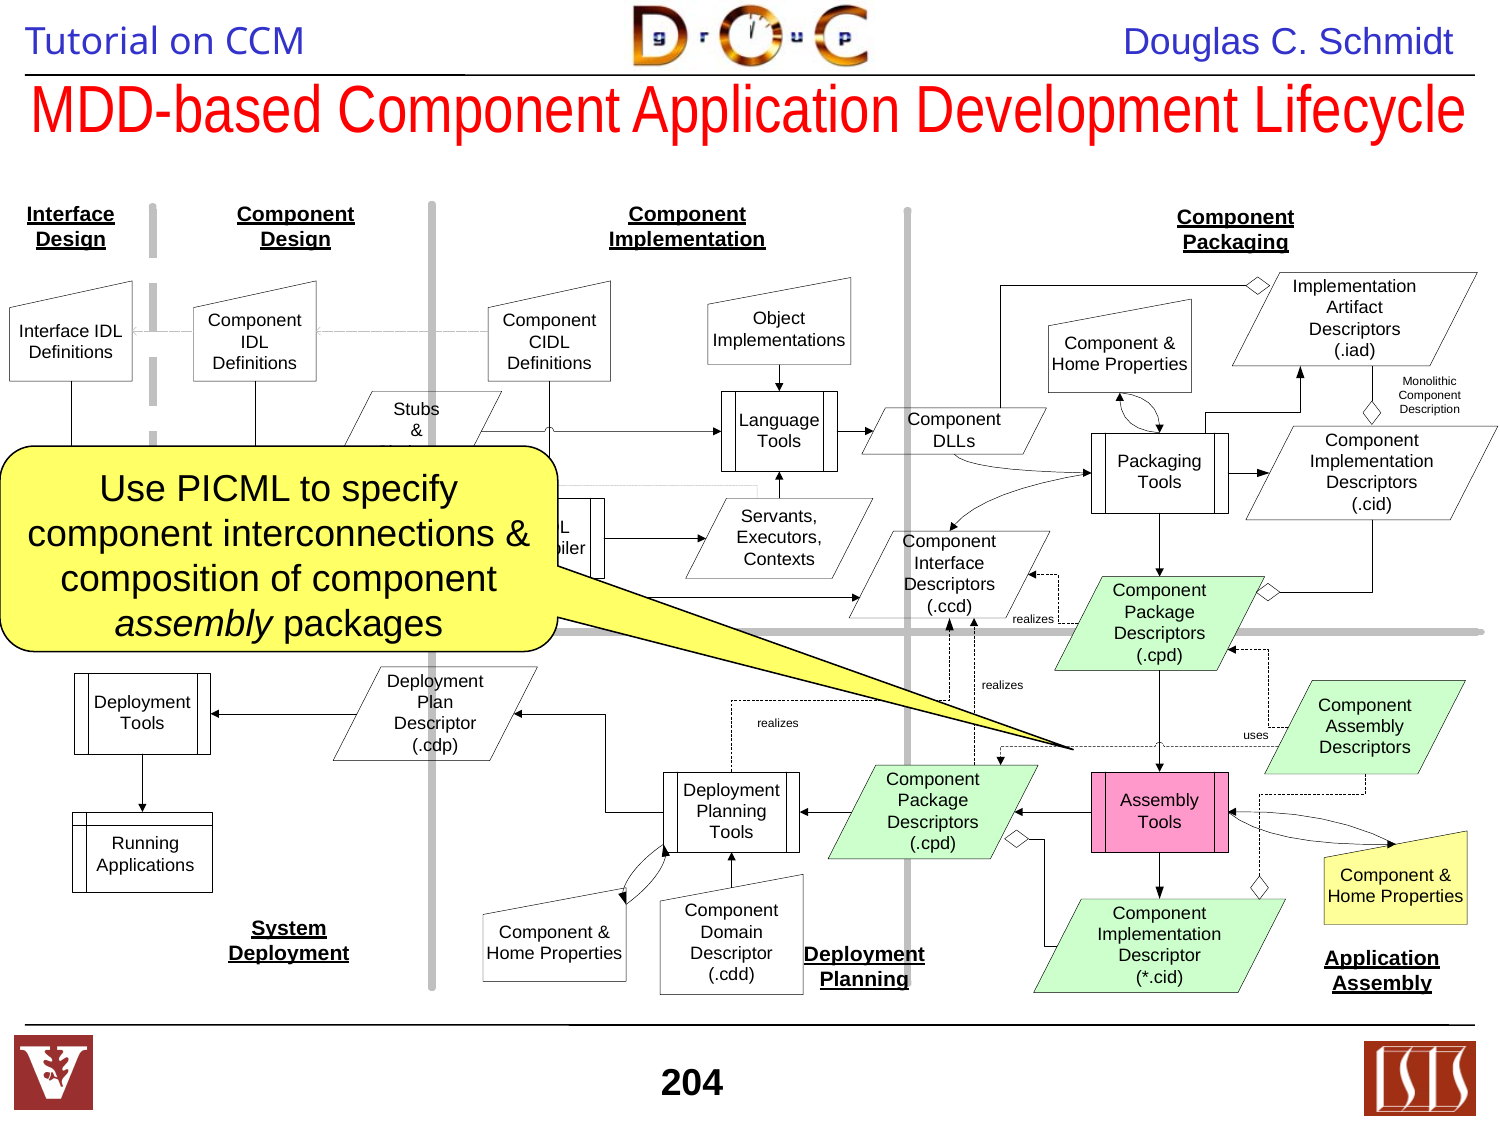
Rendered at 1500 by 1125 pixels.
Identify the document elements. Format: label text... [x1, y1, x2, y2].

title MDD-based Component Application Development Lifecycle [0, 74, 1500, 138]
picture [1364, 1041, 1476, 1116]
picture [624, 0, 875, 71]
picture [14, 1035, 93, 1110]
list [0, 190, 1500, 1008]
